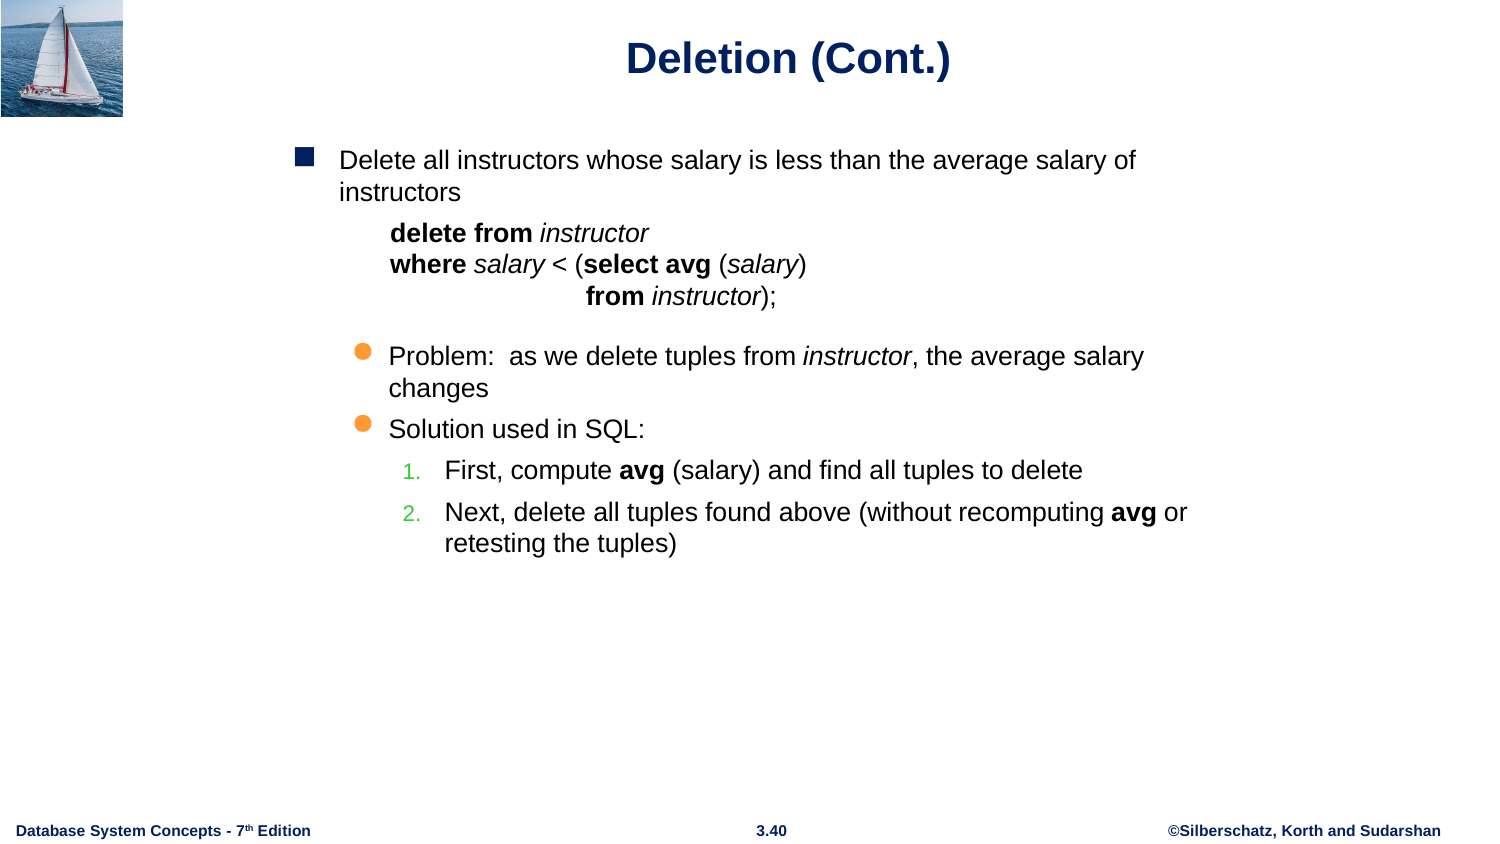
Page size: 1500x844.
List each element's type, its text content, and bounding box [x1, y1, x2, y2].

text_box delete from instructor where salary < (select avg (salary) from instructor); [375, 208, 1161, 319]
picture [0, 0, 123, 117]
list Delete all instructors whose salary is less than the average salary of instructors Problem: as we delete tuples from instructor, the average salary changes Solution used in SQL: First, compute avg (salary) and find all tuples to delete Next, delete all tuples found above (without recomputing avg or retesting the tuples) [282, 135, 1251, 236]
title Deletion (Cont.) [125, 14, 1452, 90]
